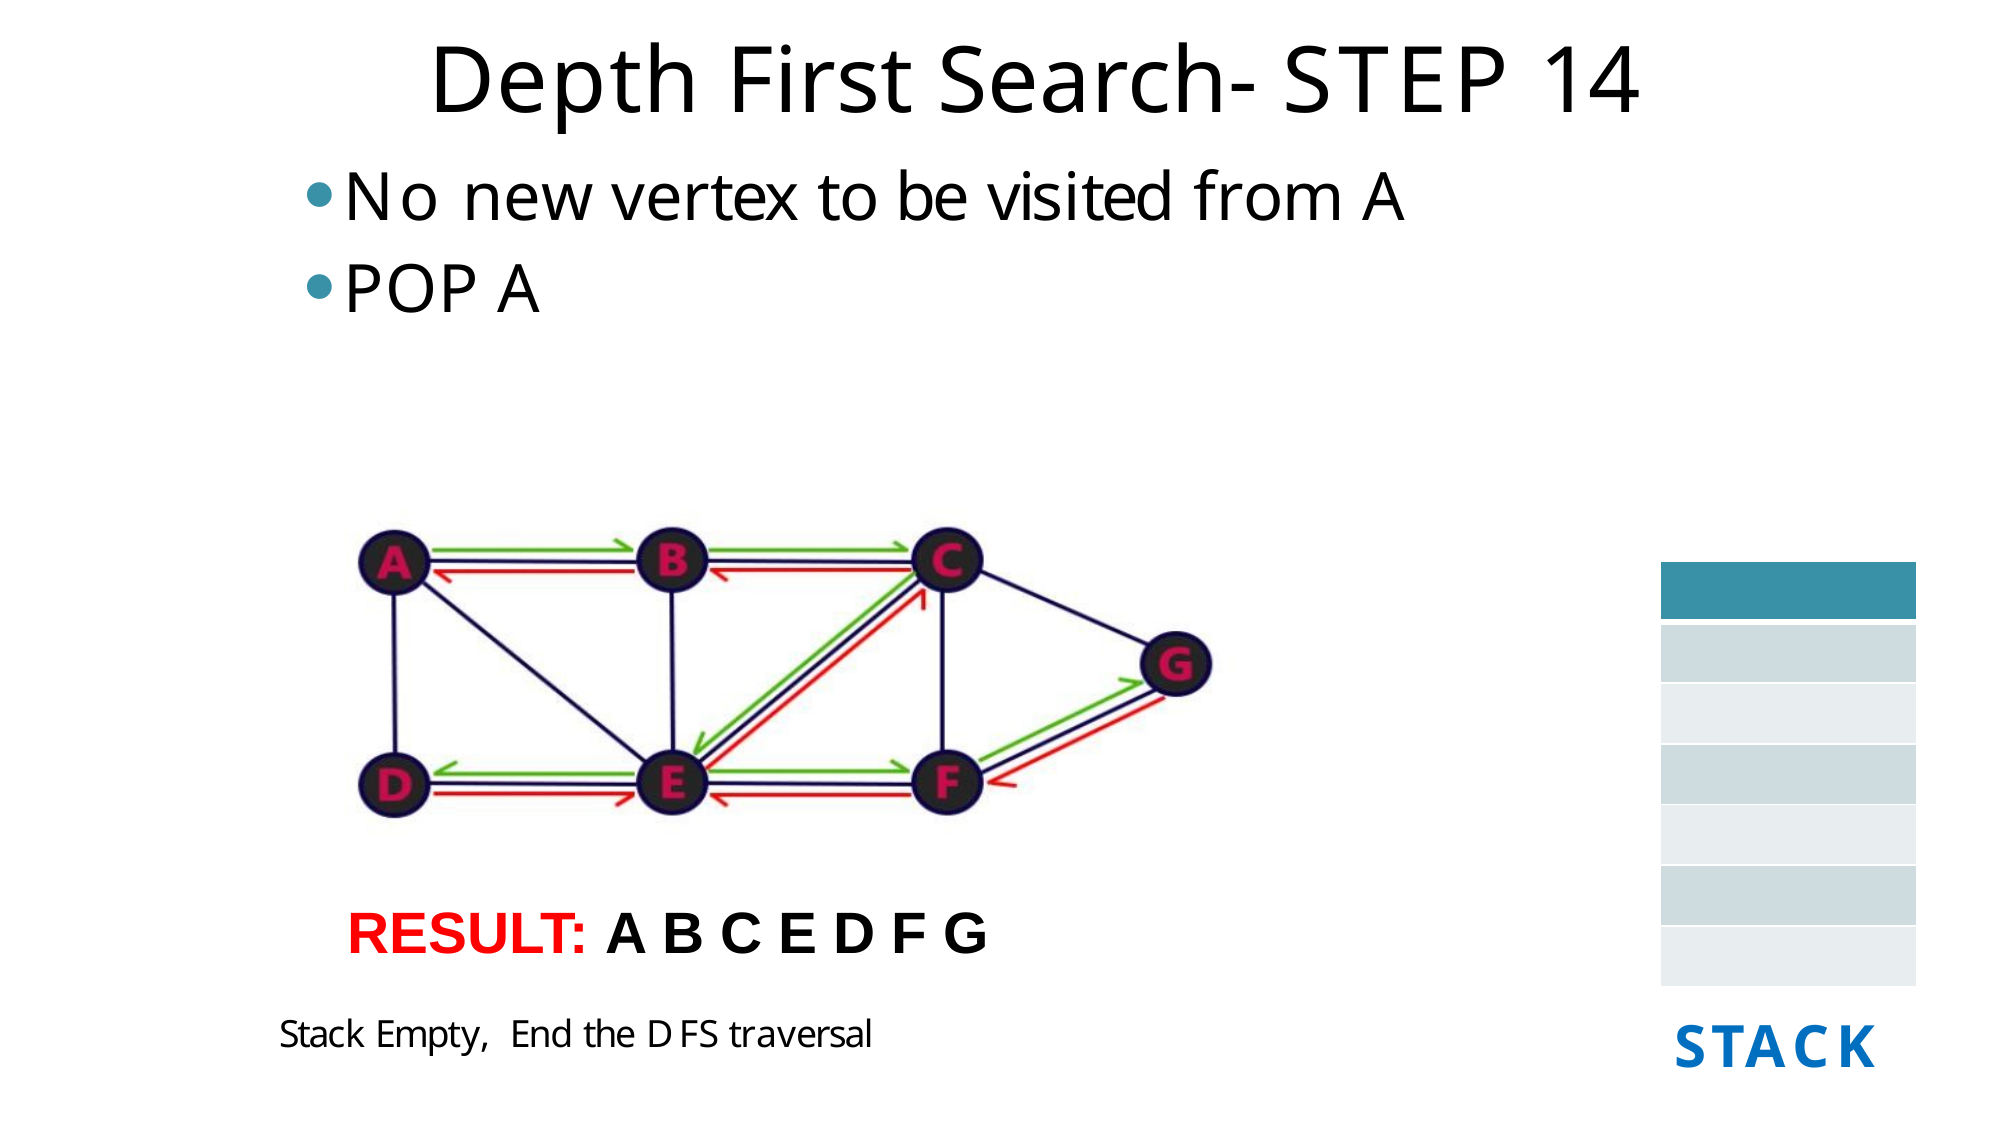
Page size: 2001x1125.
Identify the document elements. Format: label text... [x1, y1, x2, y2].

title Depth First Search- STEP 14 [426, 0, 1918, 177]
picture [322, 491, 1262, 870]
text_box No new vertex to be visited from A POP A [295, 139, 1656, 327]
table_cell [1661, 684, 1916, 743]
table_cell [1661, 866, 1916, 925]
text_box STACK [1672, 1011, 1946, 1080]
table_header [1661, 562, 1916, 619]
table_cell [1661, 745, 1916, 804]
table_cell [1661, 927, 1916, 986]
text_box Stack Empty, End the DFS traversal [277, 1010, 999, 1056]
text_box RESULT: A B C E D F G [333, 887, 1350, 973]
table_cell [1661, 805, 1916, 864]
table_cell [1661, 625, 1916, 682]
